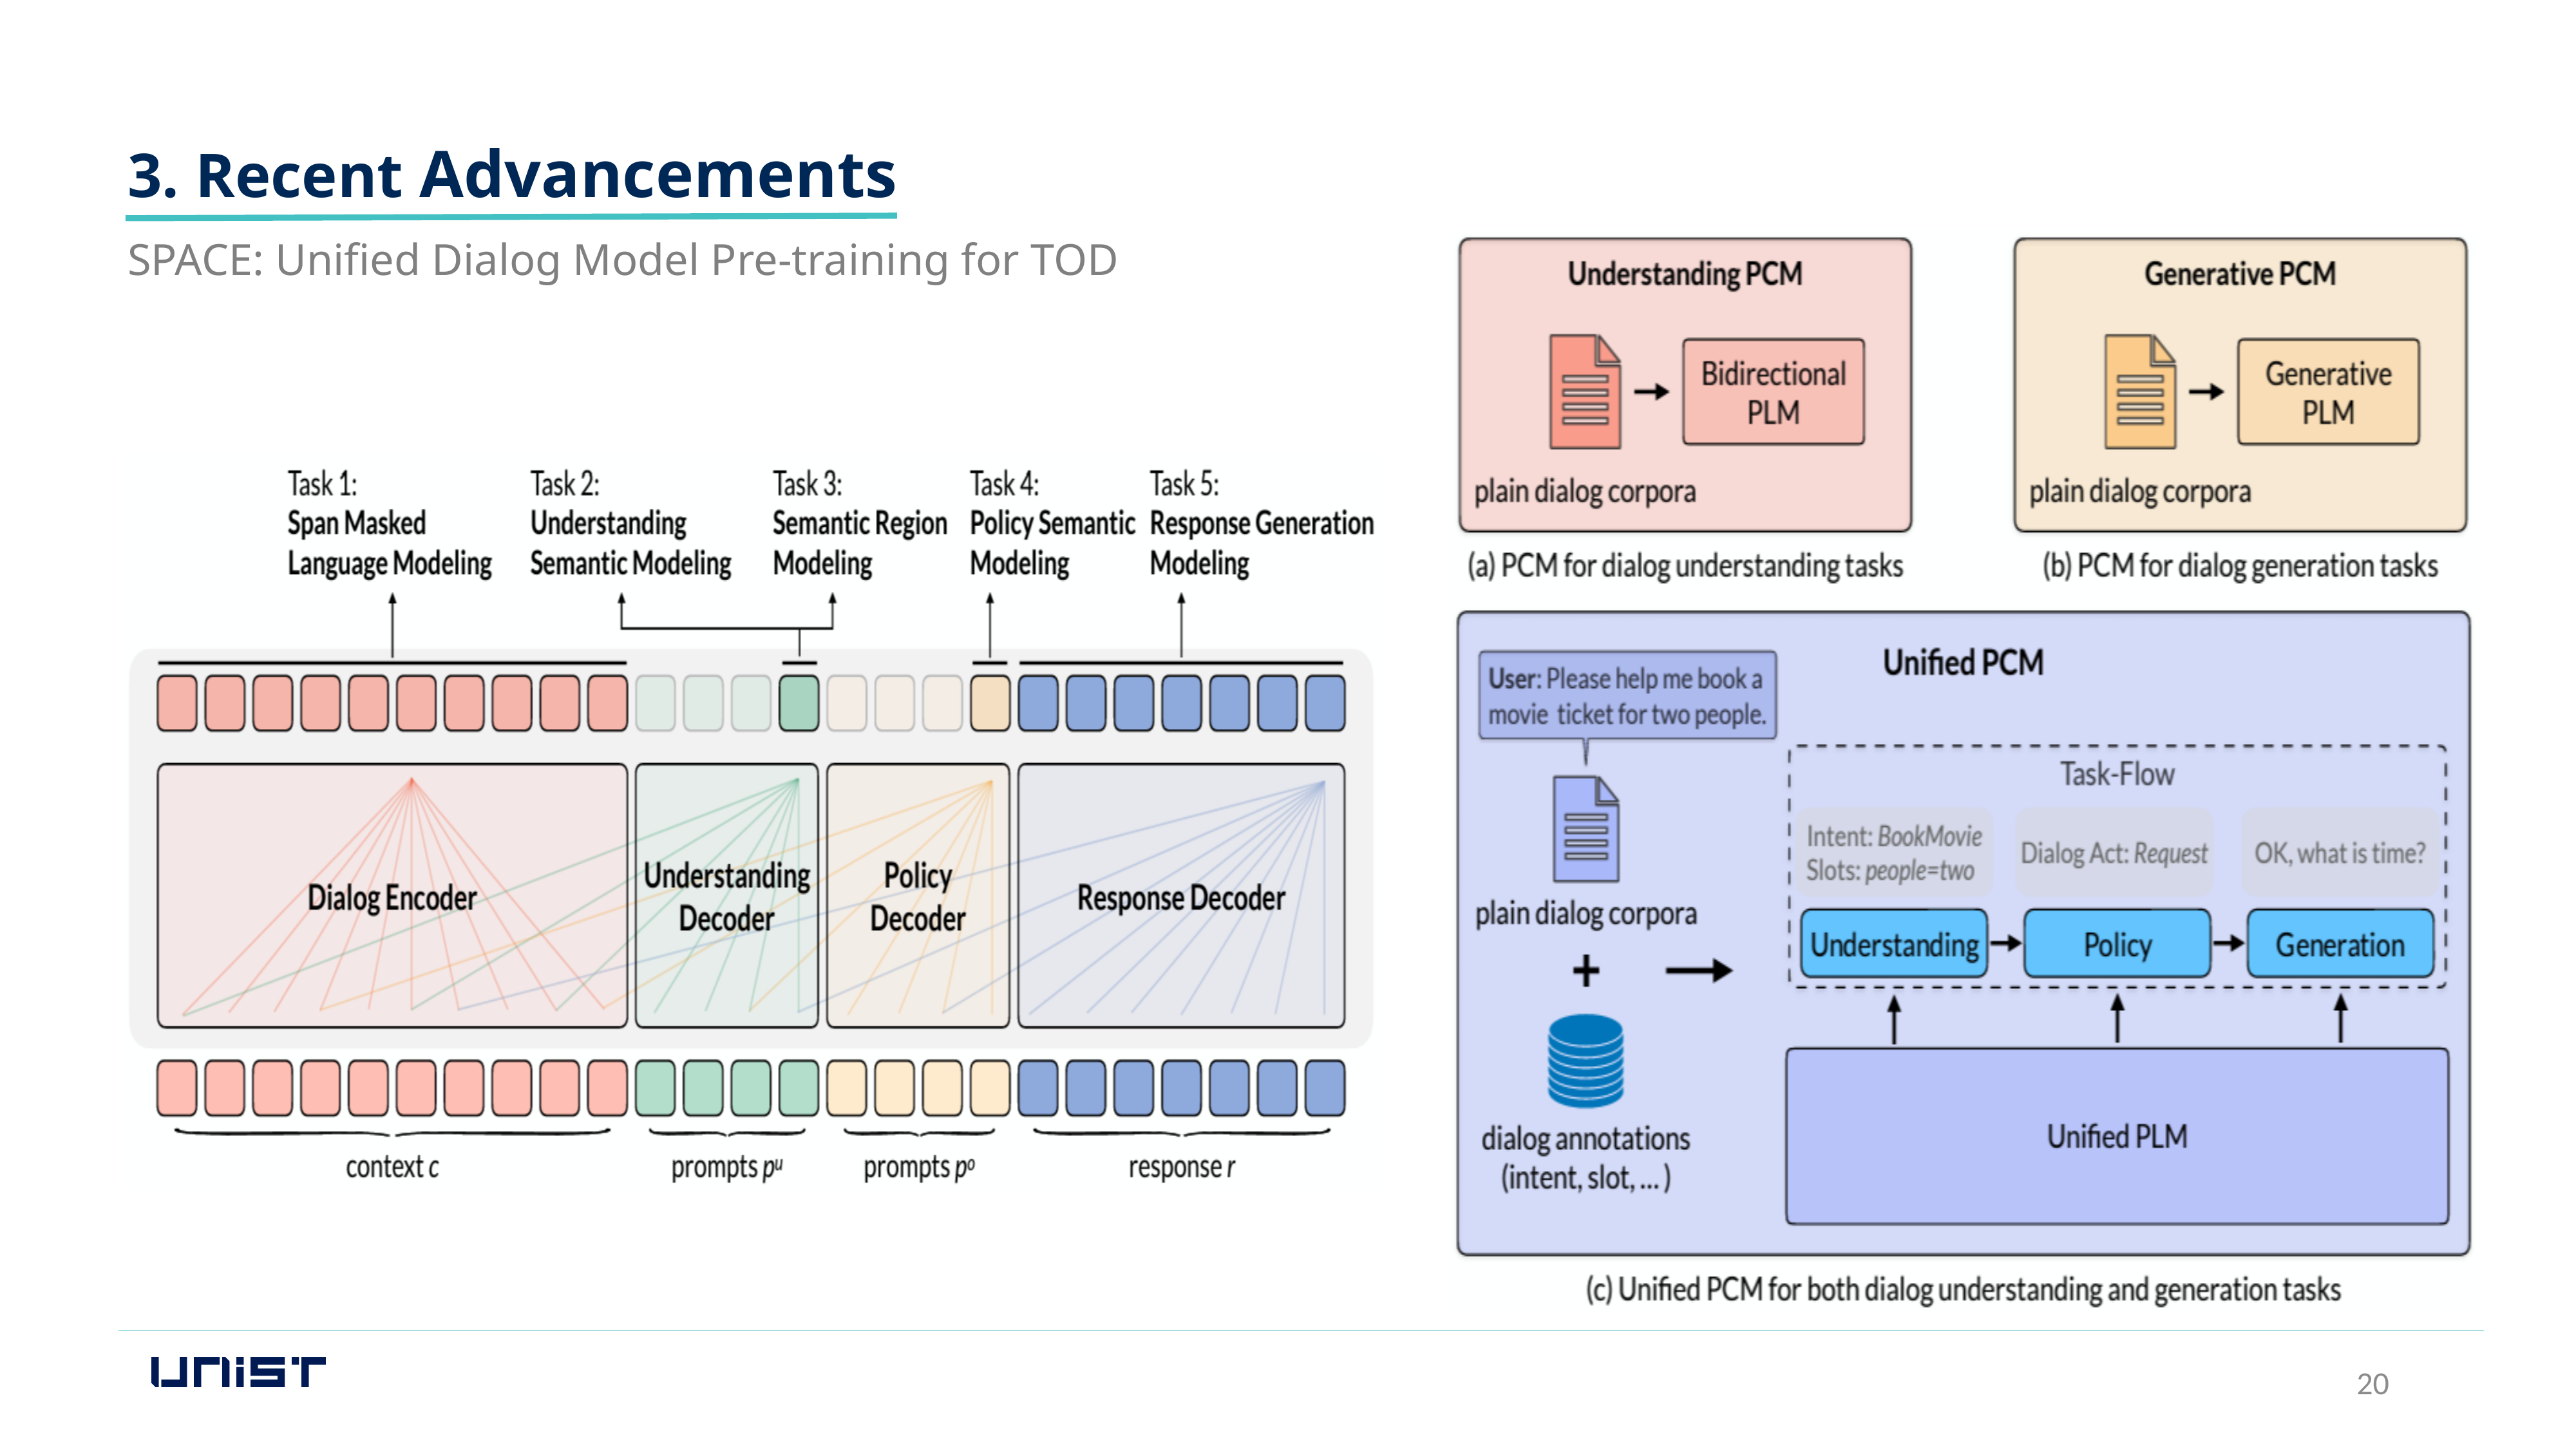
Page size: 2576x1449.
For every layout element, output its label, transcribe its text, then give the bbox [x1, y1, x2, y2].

picture [125, 453, 1383, 1191]
picture [151, 1357, 326, 1387]
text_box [125, 215, 897, 218]
slide_number 20 [1819, 1343, 2399, 1421]
picture [1442, 218, 2484, 1320]
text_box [118, 128, 1532, 290]
